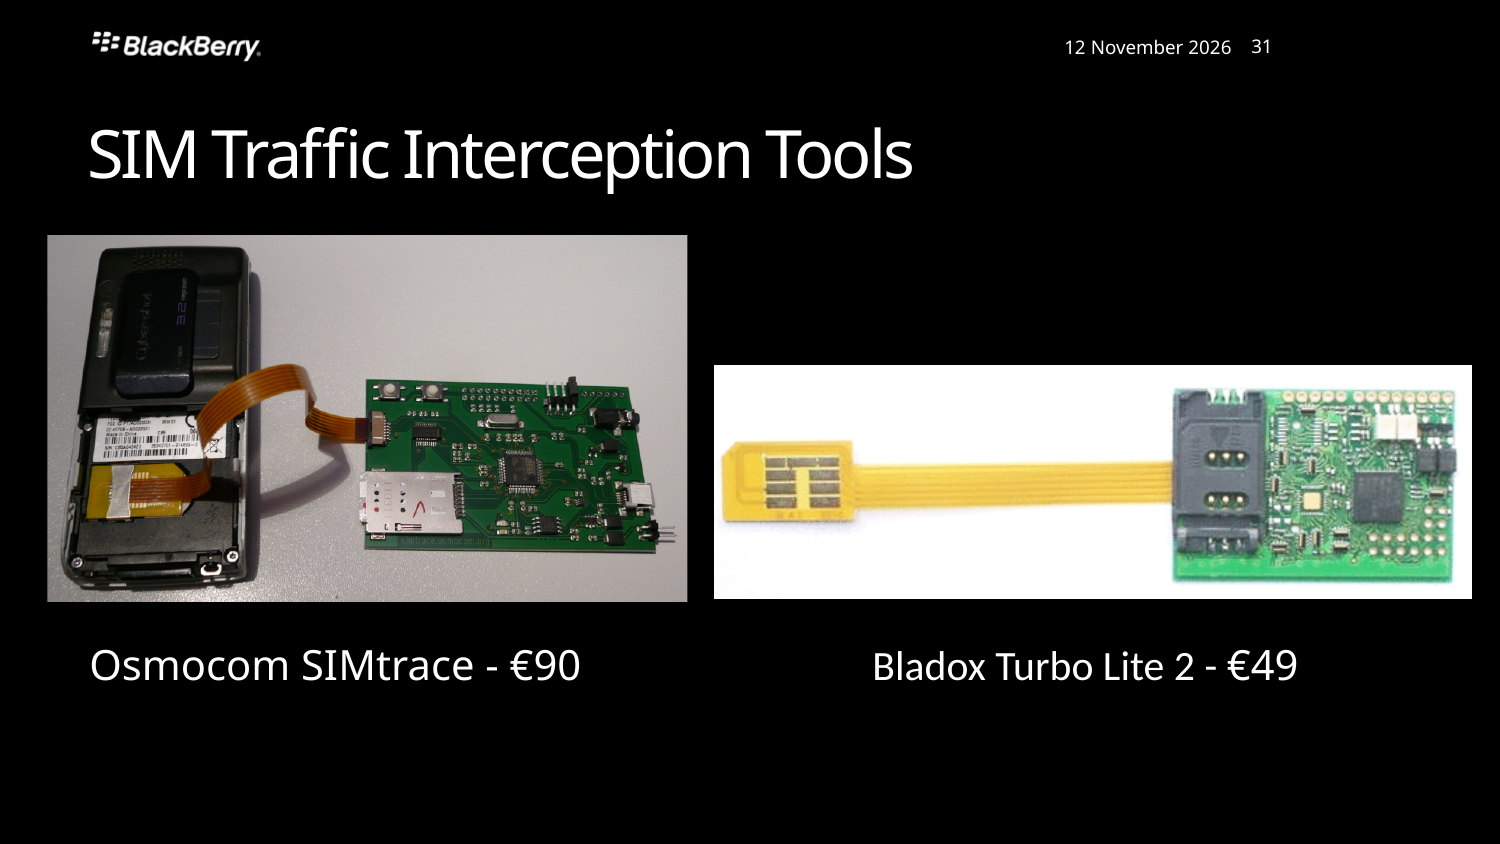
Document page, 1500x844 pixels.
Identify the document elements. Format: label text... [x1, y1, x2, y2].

picture [87, 29, 266, 64]
picture [714, 364, 1473, 599]
text_box Osmocom SIMtrace - €90 [0, 631, 654, 835]
picture [47, 235, 688, 602]
text_box SIM Traffic Interception Tools [72, 114, 1330, 201]
text_box Bladox Turbo Lite 2 - €49 [782, 631, 1374, 835]
